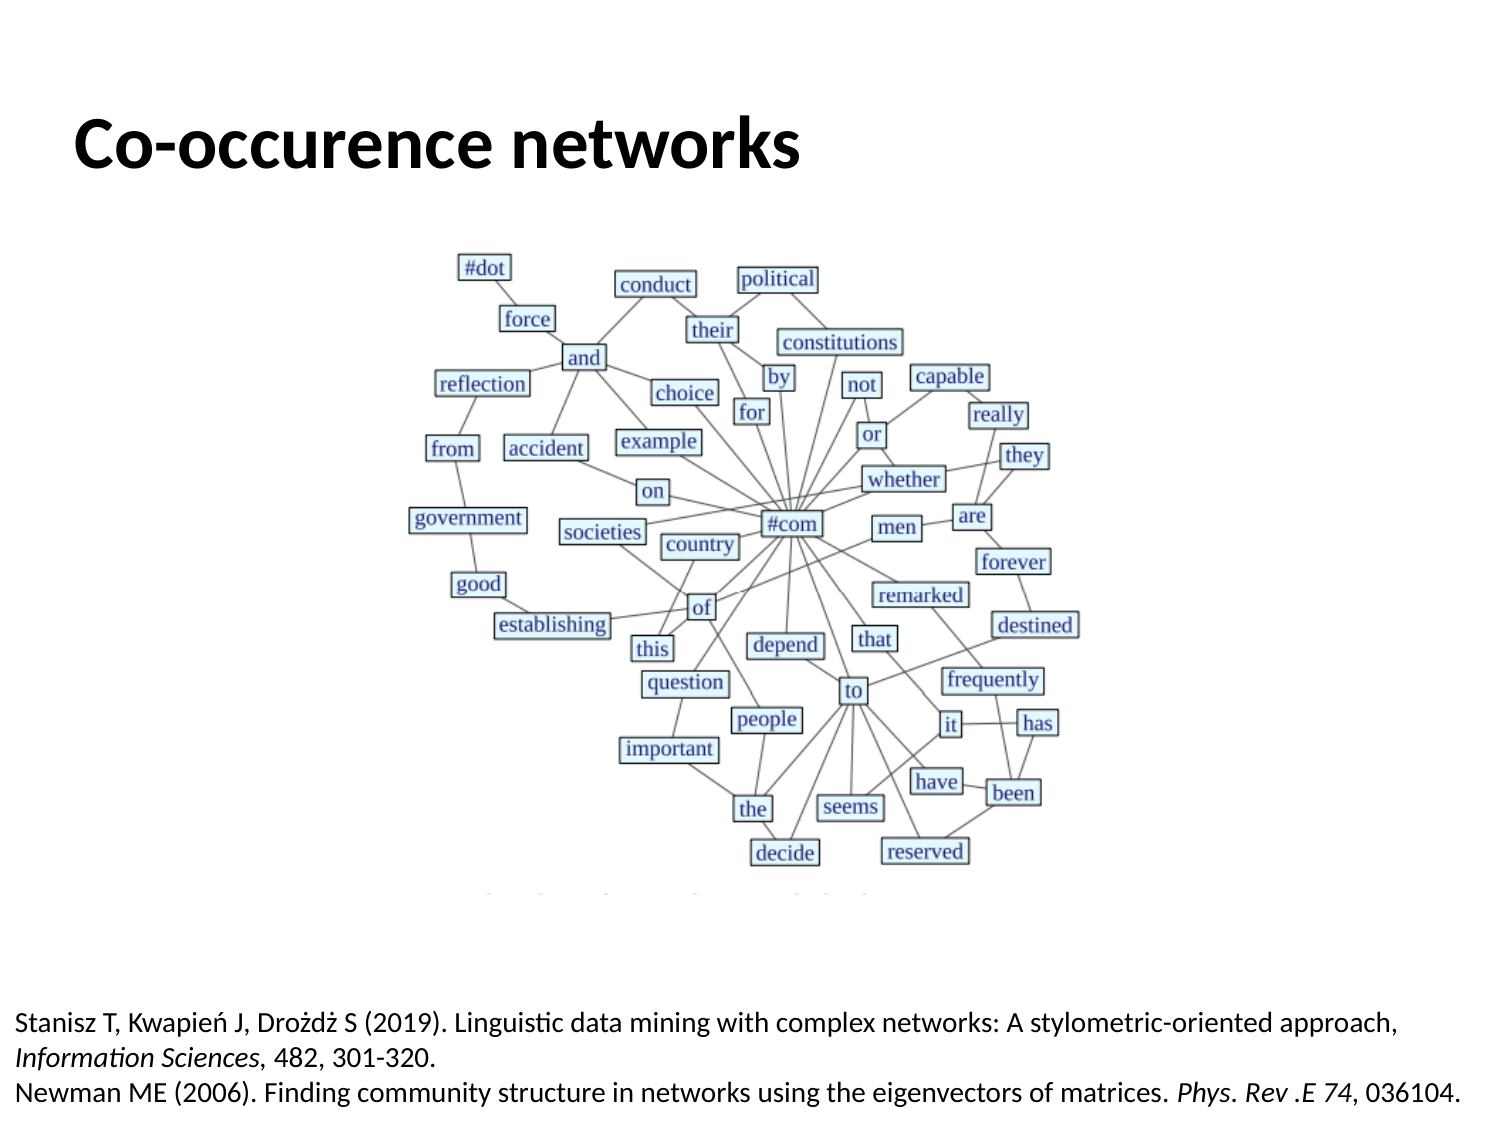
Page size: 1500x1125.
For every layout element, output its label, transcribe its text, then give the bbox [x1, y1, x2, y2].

text_box Stanisz T, Kwapień J, Drożdż S (2019). Linguistic data mining with complex networks: A stylometric-oriented approach, Information Sciences, 482, 301-320. Newman ME (2006). Finding community structure in networks using the eigenvectors of matrices. Phys. Rev .E 74, 036104. [0, 996, 1500, 1117]
picture [403, 230, 1103, 895]
text_box Co-occurence networks [74, 44, 1425, 233]
